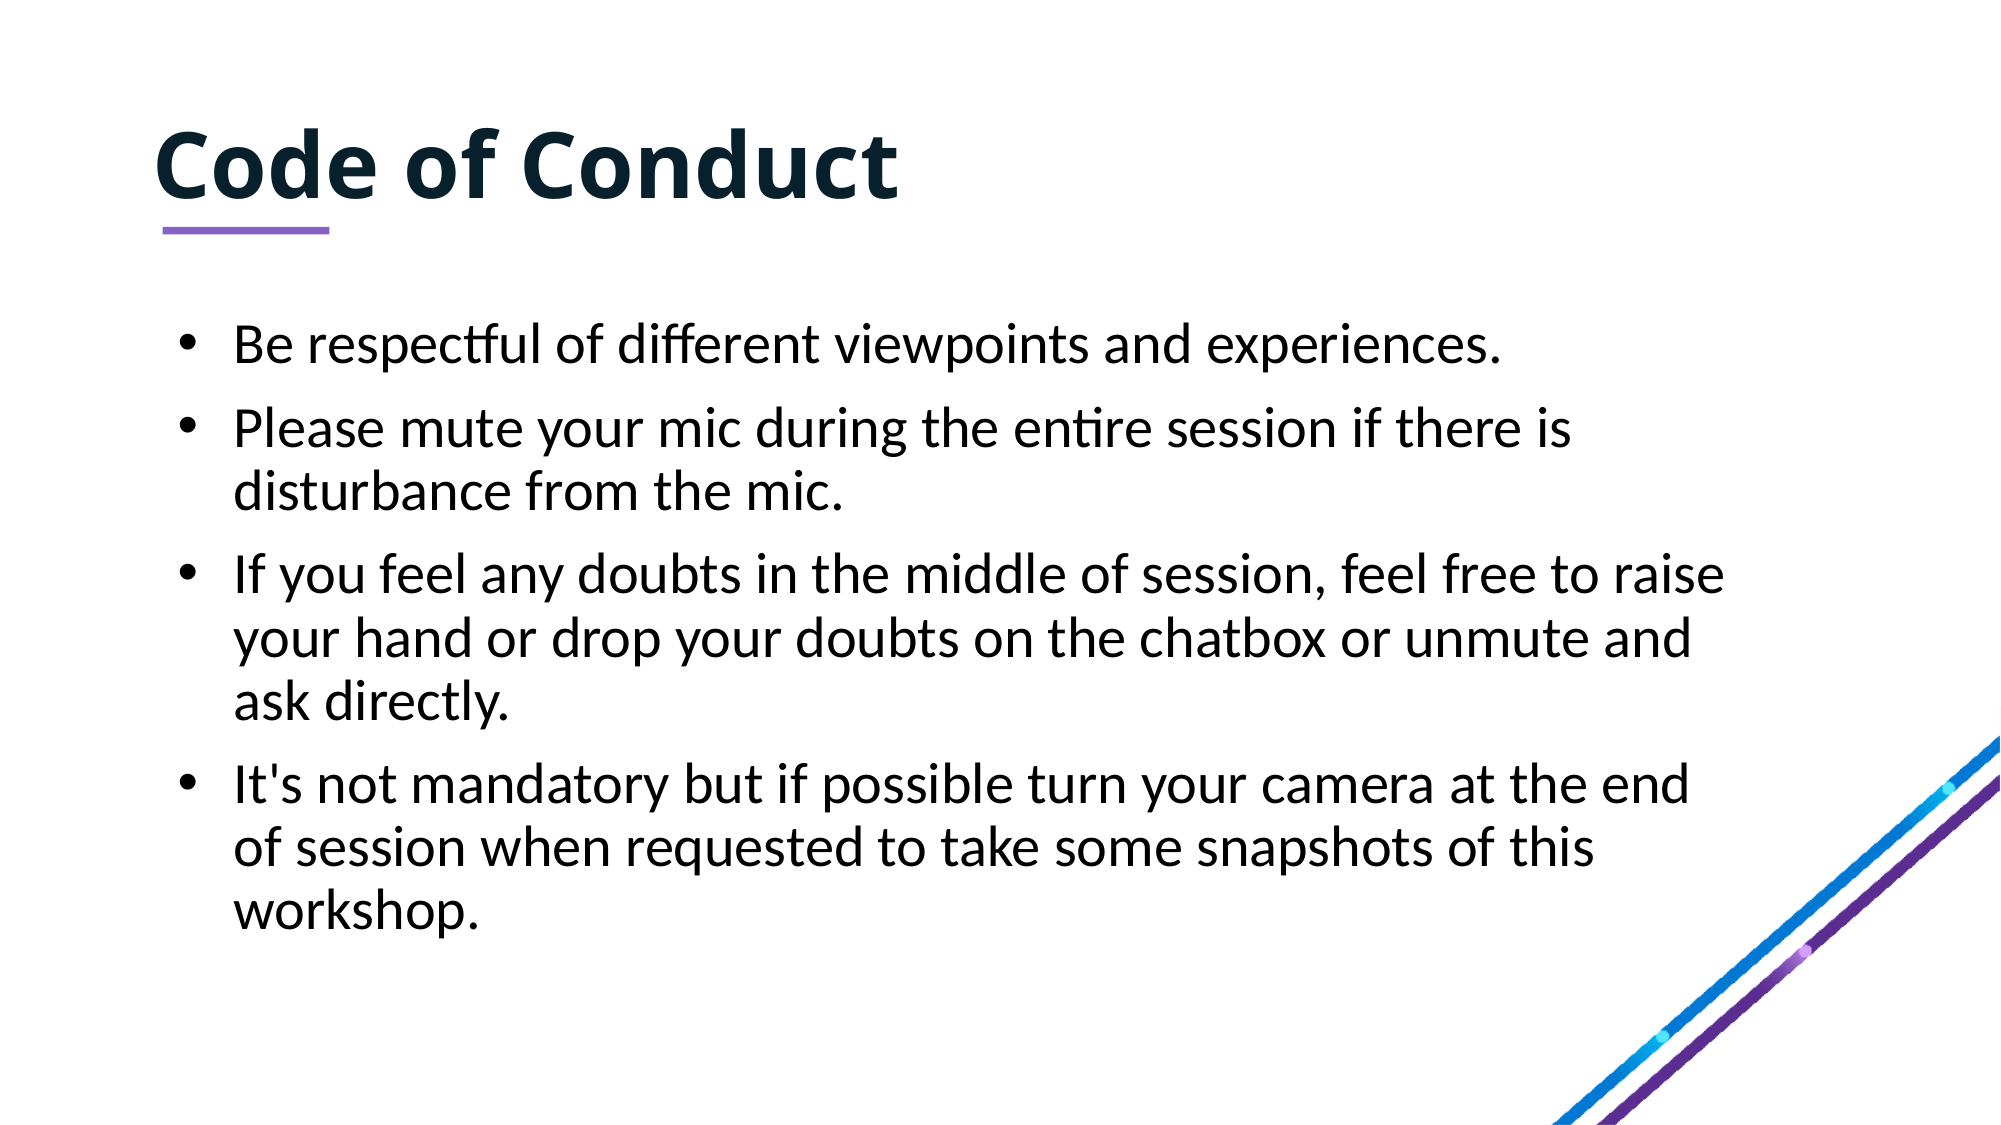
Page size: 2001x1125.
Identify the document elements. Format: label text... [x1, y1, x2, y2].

title Code of Conduct [137, 59, 1863, 278]
picture [1554, 738, 1999, 1124]
list Be respectful of different viewpoints and experiences. Please mute your mic during the entire session if there is disturbance from the mic. If you feel any doubts in the middle of session, feel free to raise your hand or drop your doubts on the chatbox or unmute and ask directly. It's not mandatory but if possible turn your camera at the end of session when requested to take some snapshots of this workshop. [162, 305, 1764, 957]
text_box [162, 226, 330, 235]
